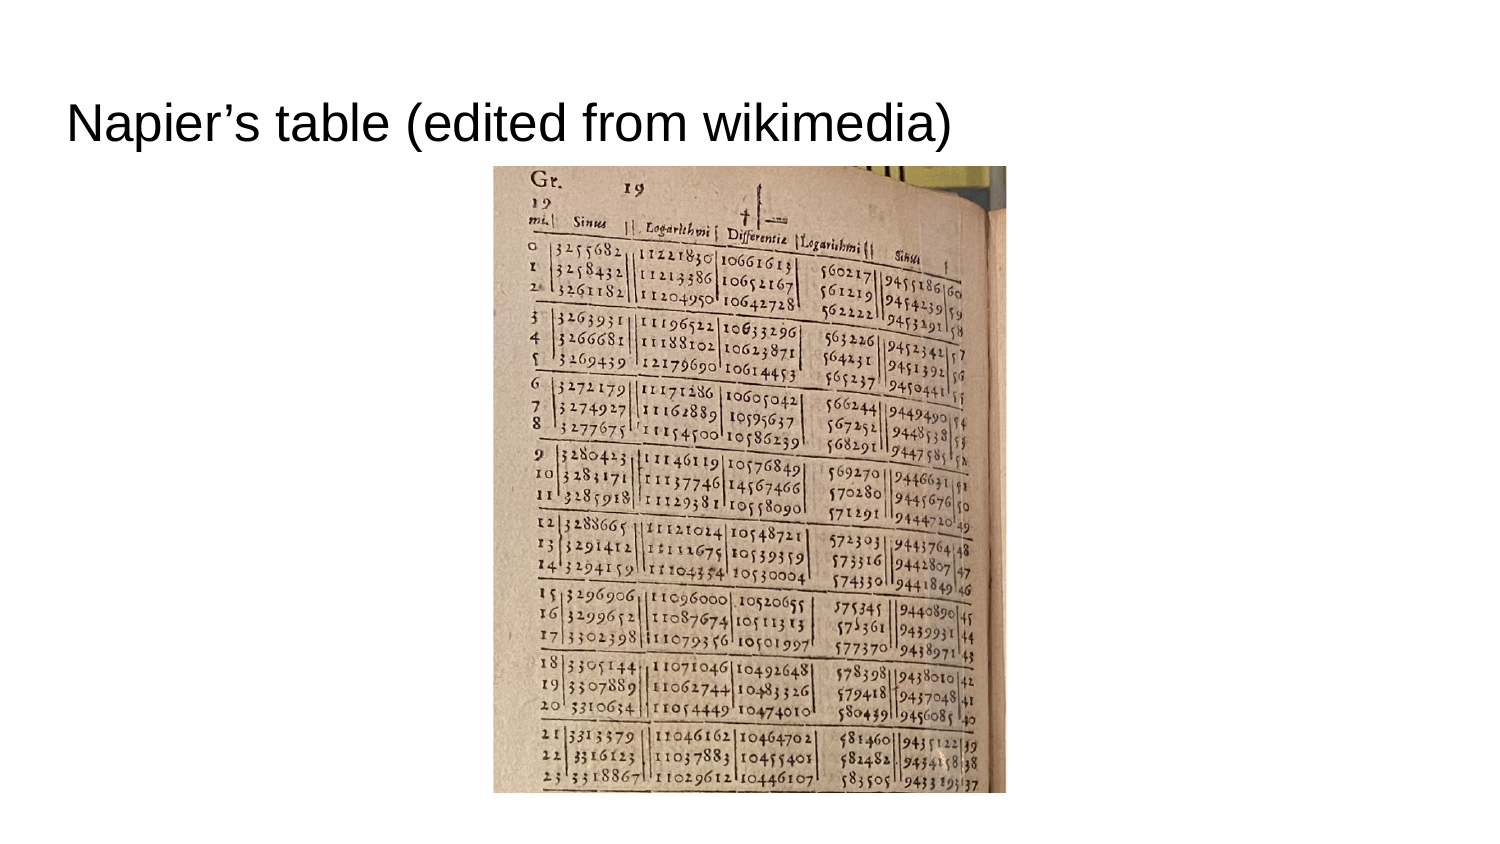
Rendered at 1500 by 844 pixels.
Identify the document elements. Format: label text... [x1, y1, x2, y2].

picture [493, 166, 1007, 793]
title Napier’s table (edited from wikimedia) [51, 72, 1449, 167]
